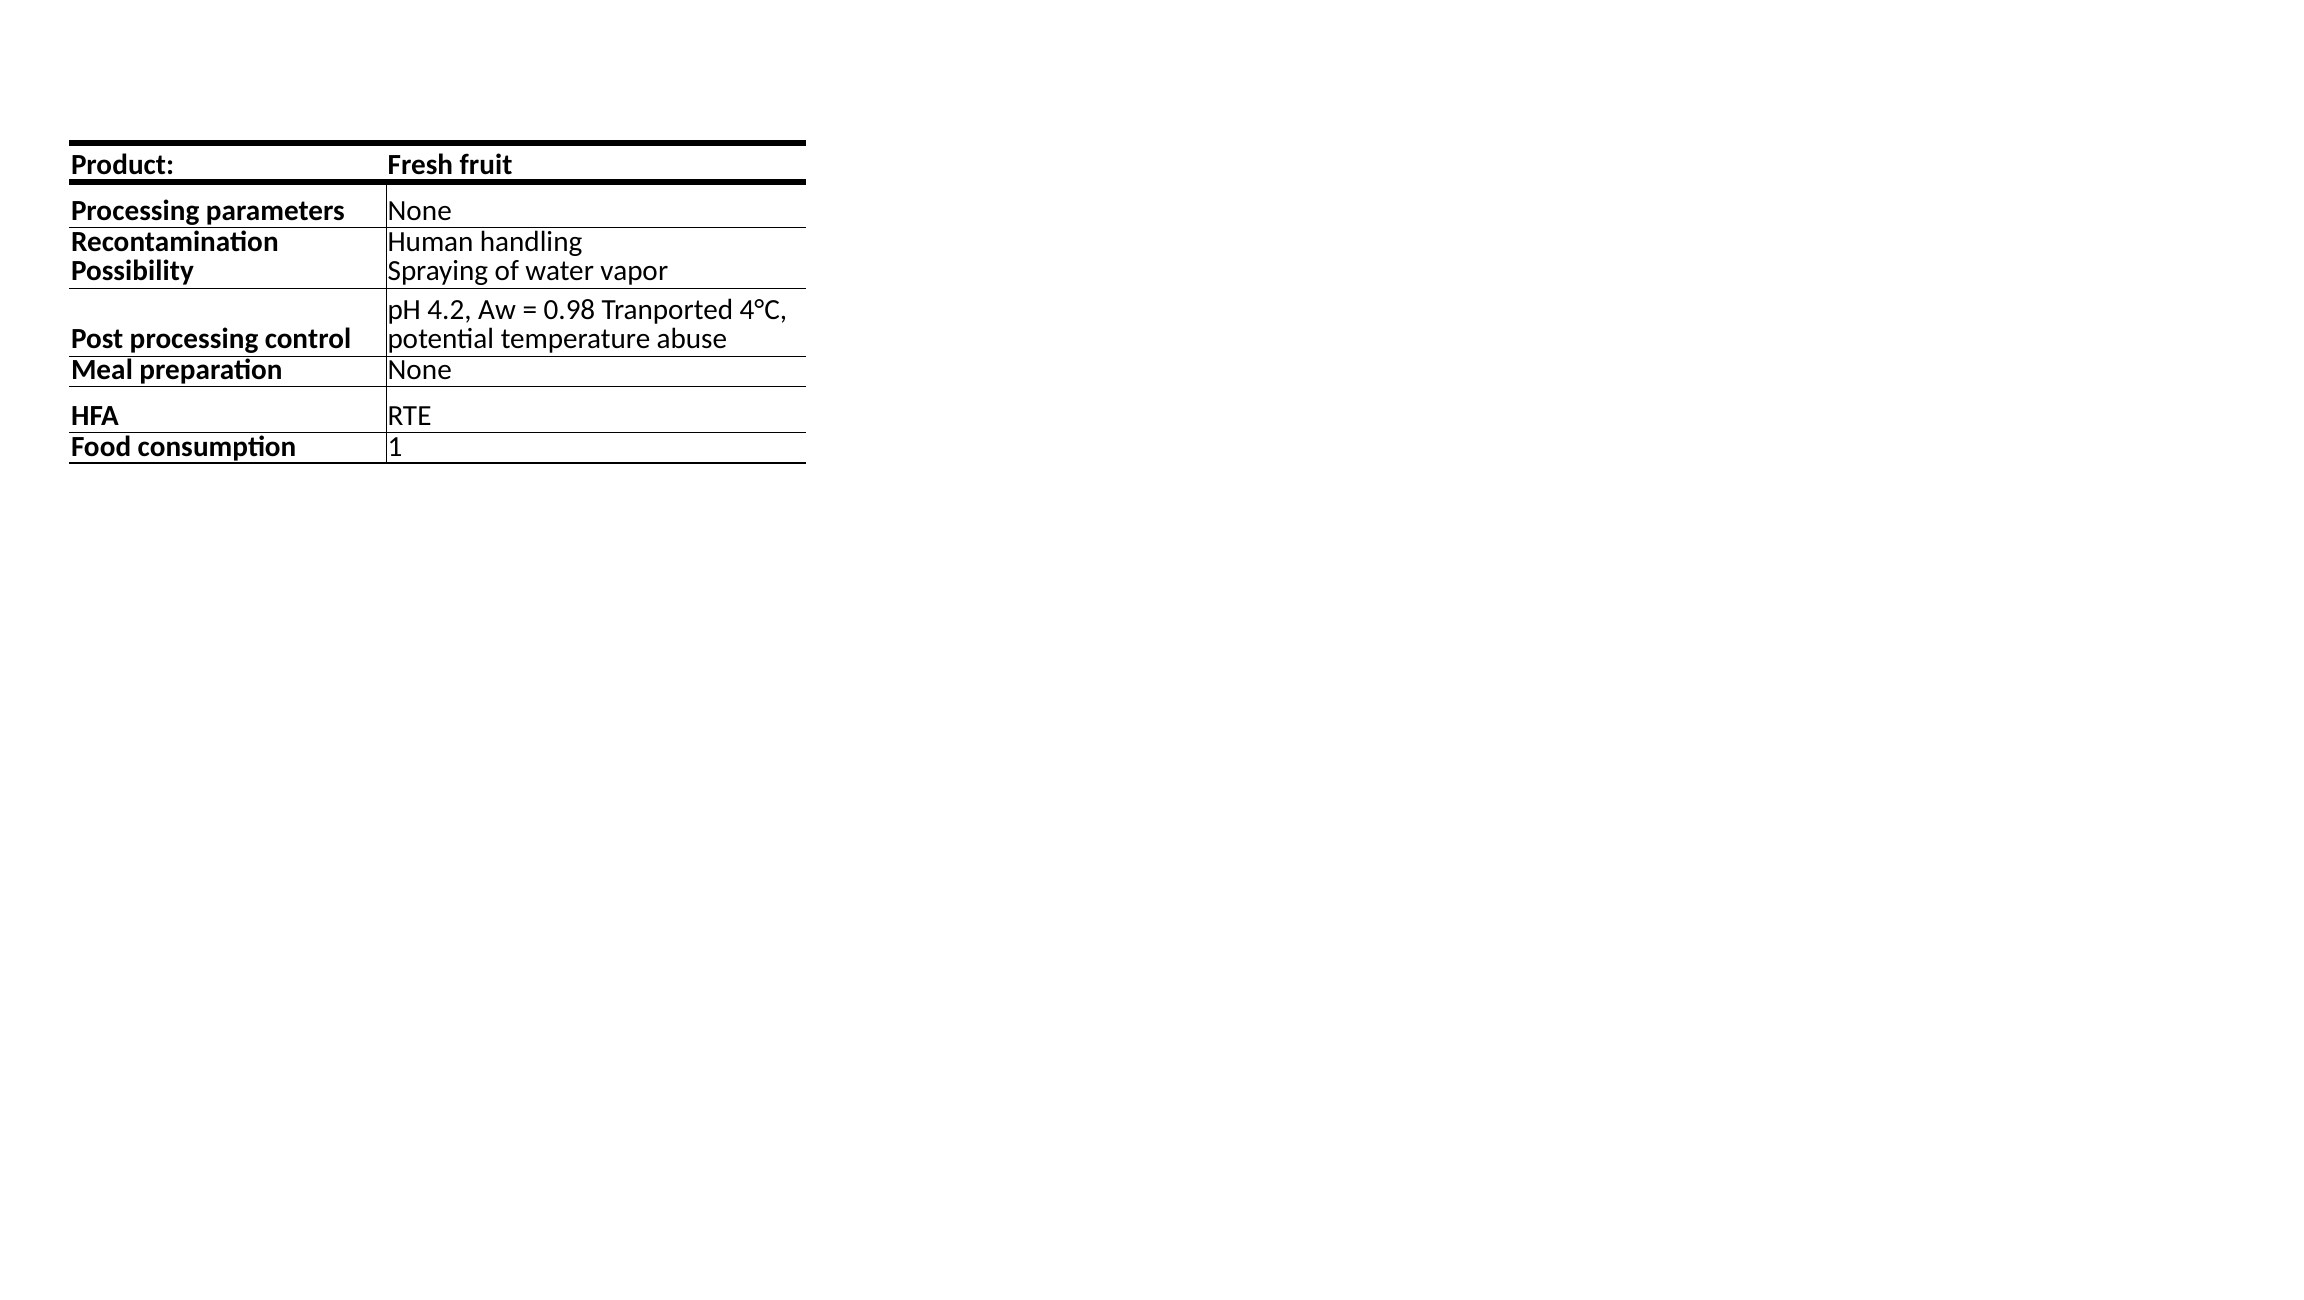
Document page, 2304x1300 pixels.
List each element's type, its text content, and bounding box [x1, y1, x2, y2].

table_cell pH 4.2, Aw = 0.98 Tranported 4°C, potential temperature abuse [387, 289, 806, 356]
table_cell RTE [387, 387, 806, 432]
table_cell Food consumption [69, 433, 386, 462]
table_cell Processing parameters [69, 185, 386, 227]
table_cell None [387, 185, 806, 227]
table_cell None [387, 357, 806, 386]
table_cell Recontamination Possibility [69, 228, 386, 288]
table_header Fresh fruit [386, 146, 806, 179]
table_header Product: [69, 146, 386, 179]
table_cell Human handling Spraying of water vapor [387, 228, 806, 288]
table_cell Post processing control [69, 289, 386, 356]
table_cell HFA [69, 387, 386, 432]
table_cell 1 [387, 433, 806, 462]
table_cell Meal preparation [69, 357, 386, 386]
